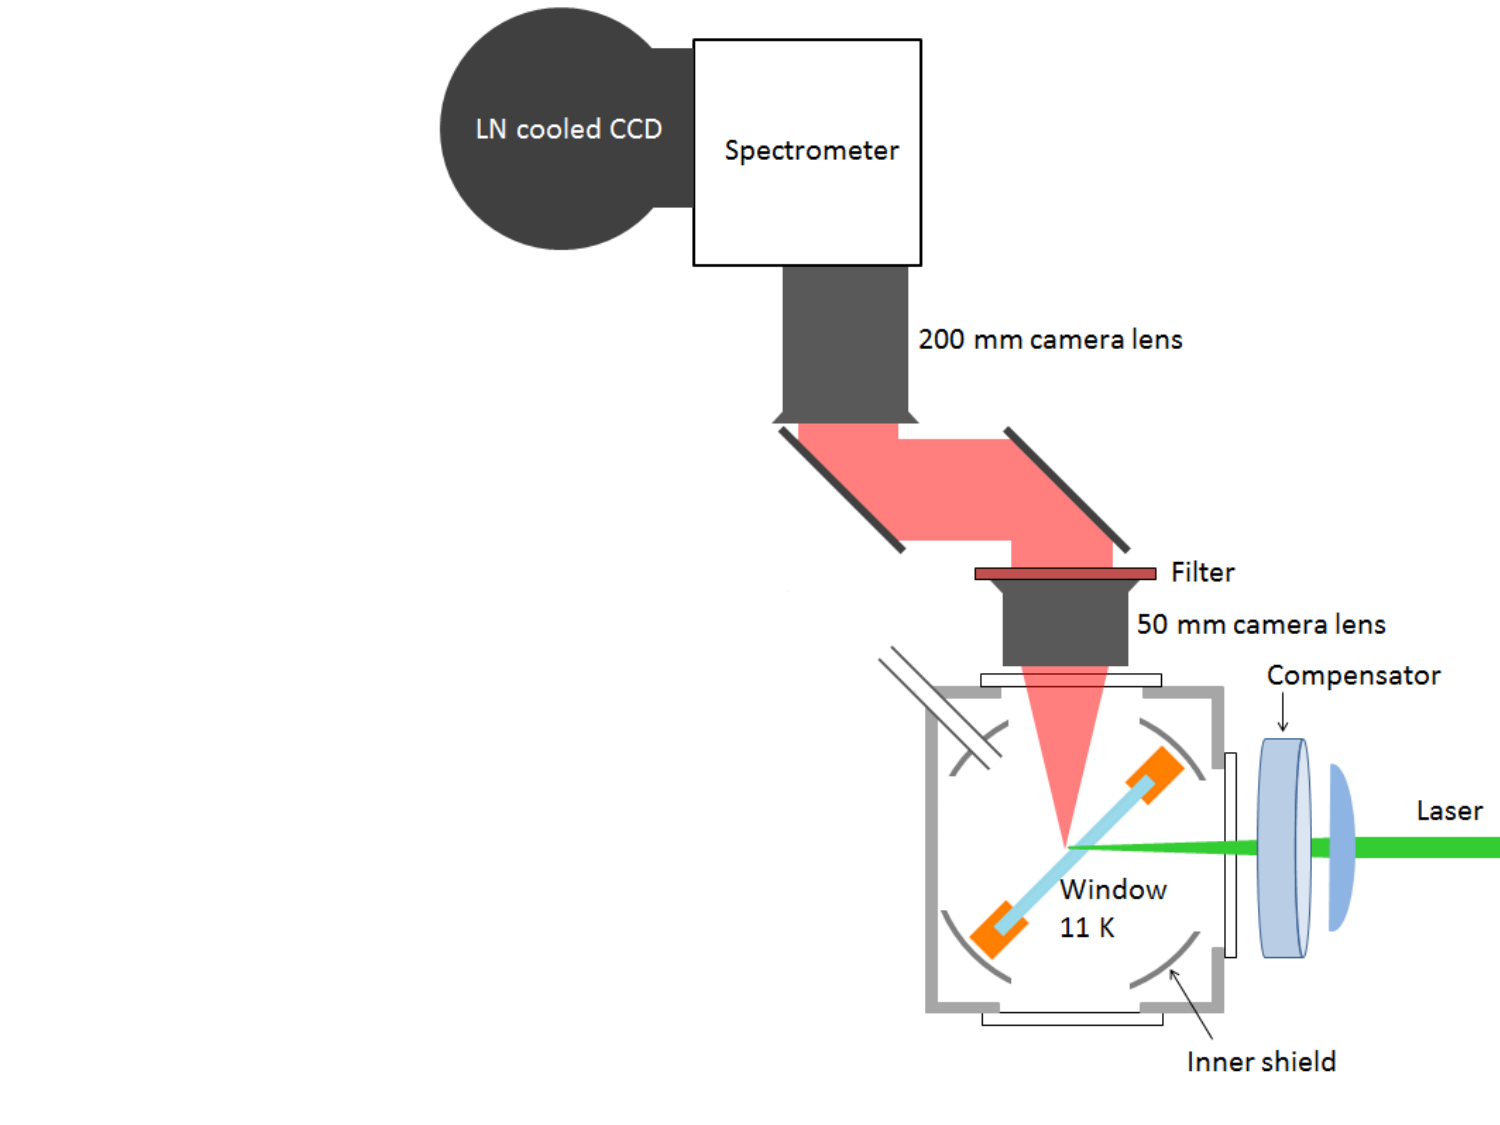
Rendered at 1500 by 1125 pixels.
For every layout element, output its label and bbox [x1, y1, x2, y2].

picture [433, 0, 1500, 1125]
